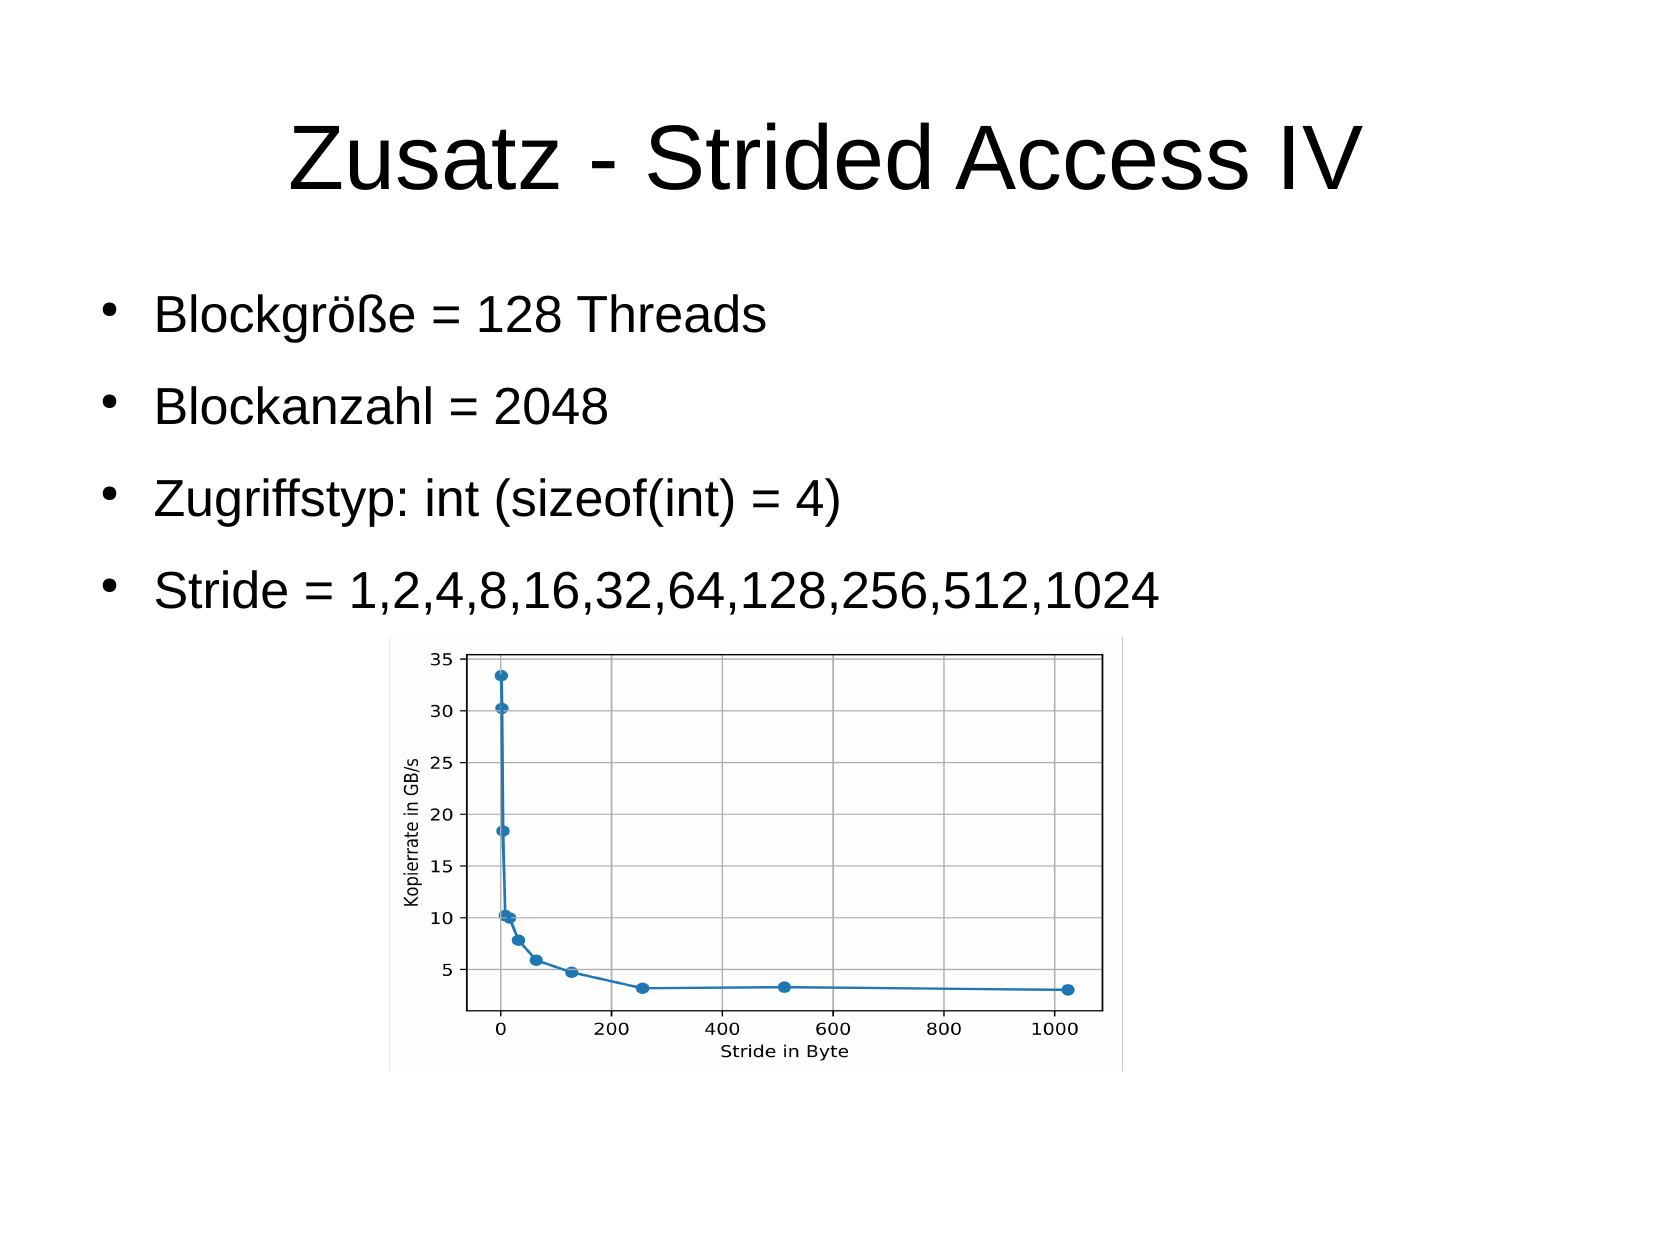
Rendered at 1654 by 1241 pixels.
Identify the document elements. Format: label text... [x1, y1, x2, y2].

list Blockgröße = 128 Threads Blockanzahl = 2048 Zugriffstyp: int (sizeof(int) = 4) Stride = 1,2,4,8,16,32,64,128,256,512,1024 [82, 279, 1571, 1099]
title Zusatz - Strided Access IV [82, 49, 1571, 257]
picture [389, 637, 1124, 1072]
